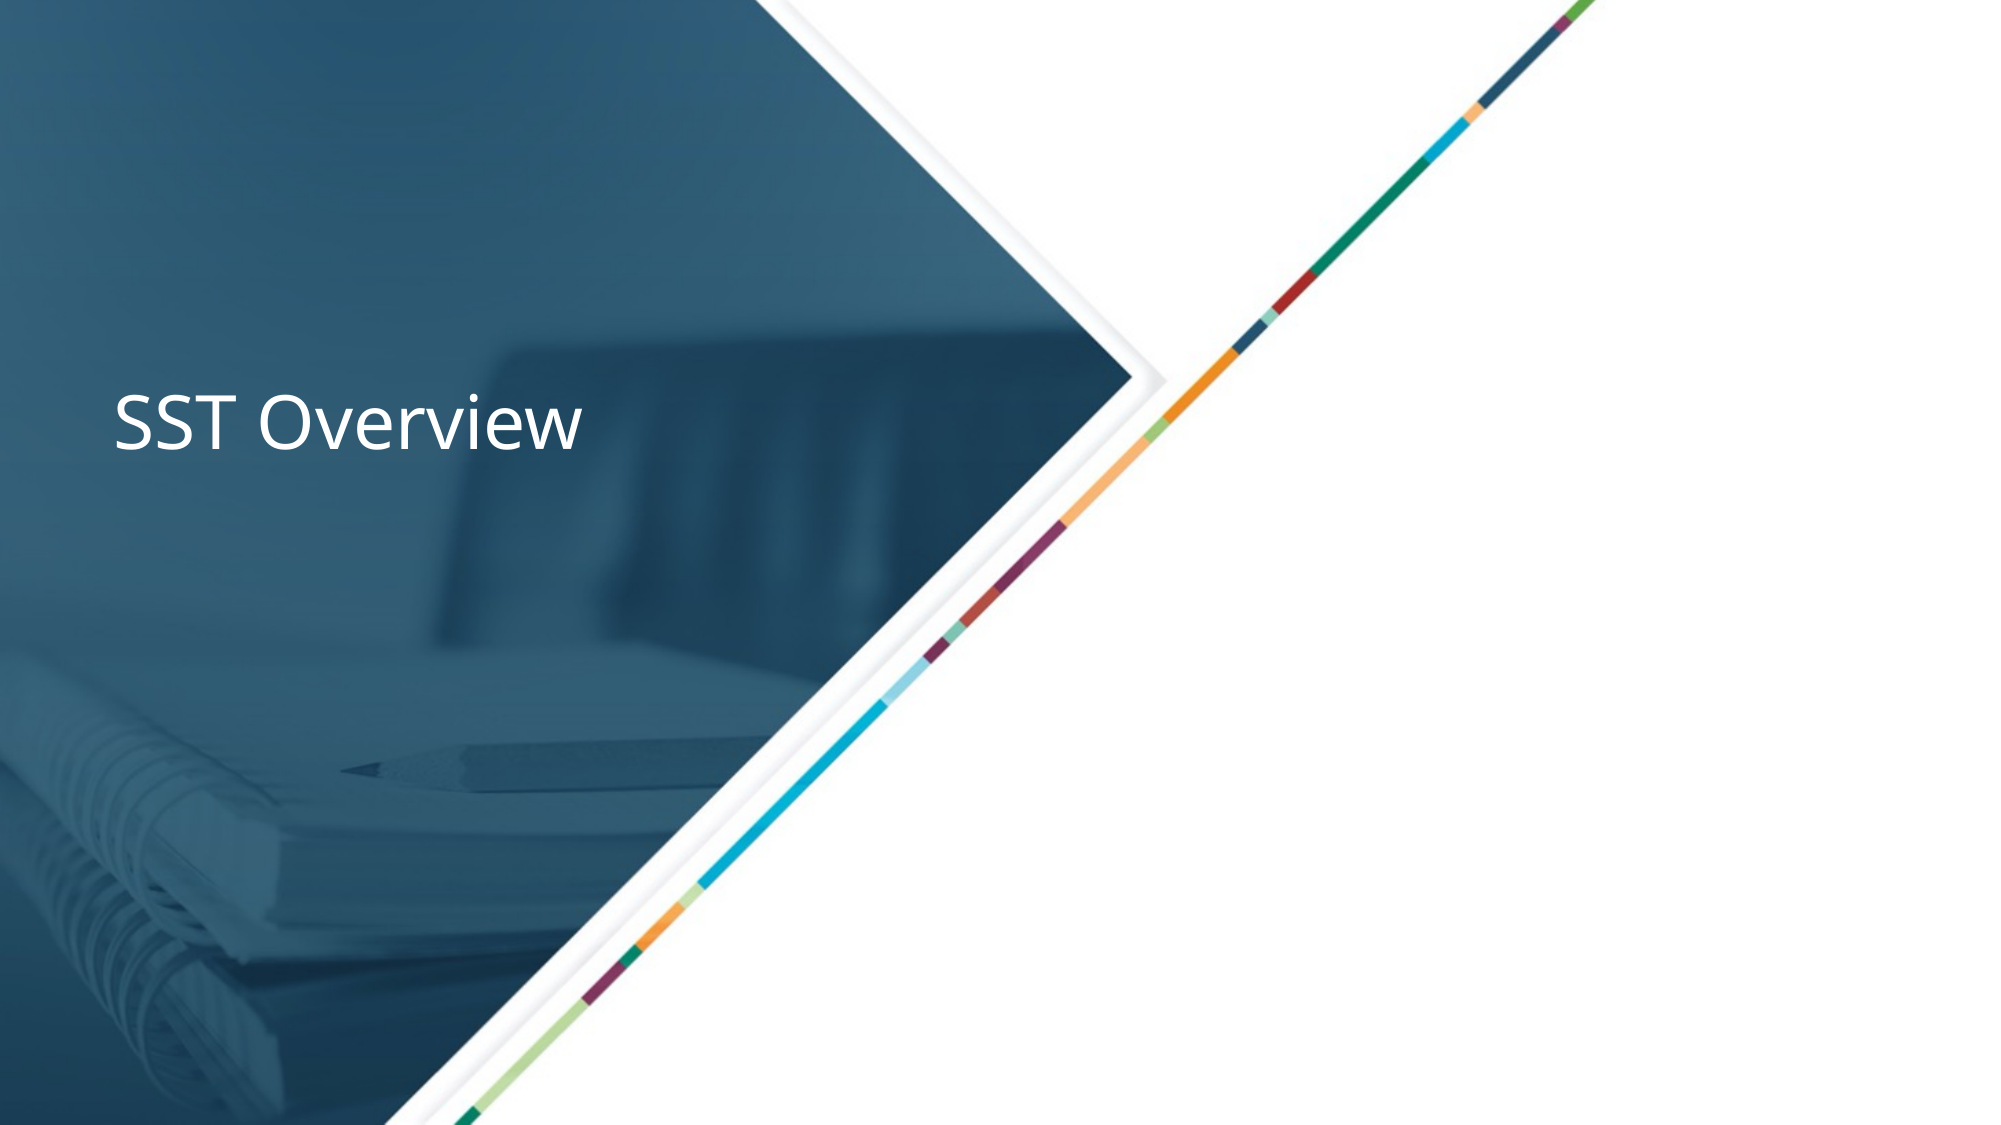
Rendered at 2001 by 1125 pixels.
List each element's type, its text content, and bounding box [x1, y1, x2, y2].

picture [0, 0, 2001, 1125]
text_box SST Overview [108, 370, 601, 469]
